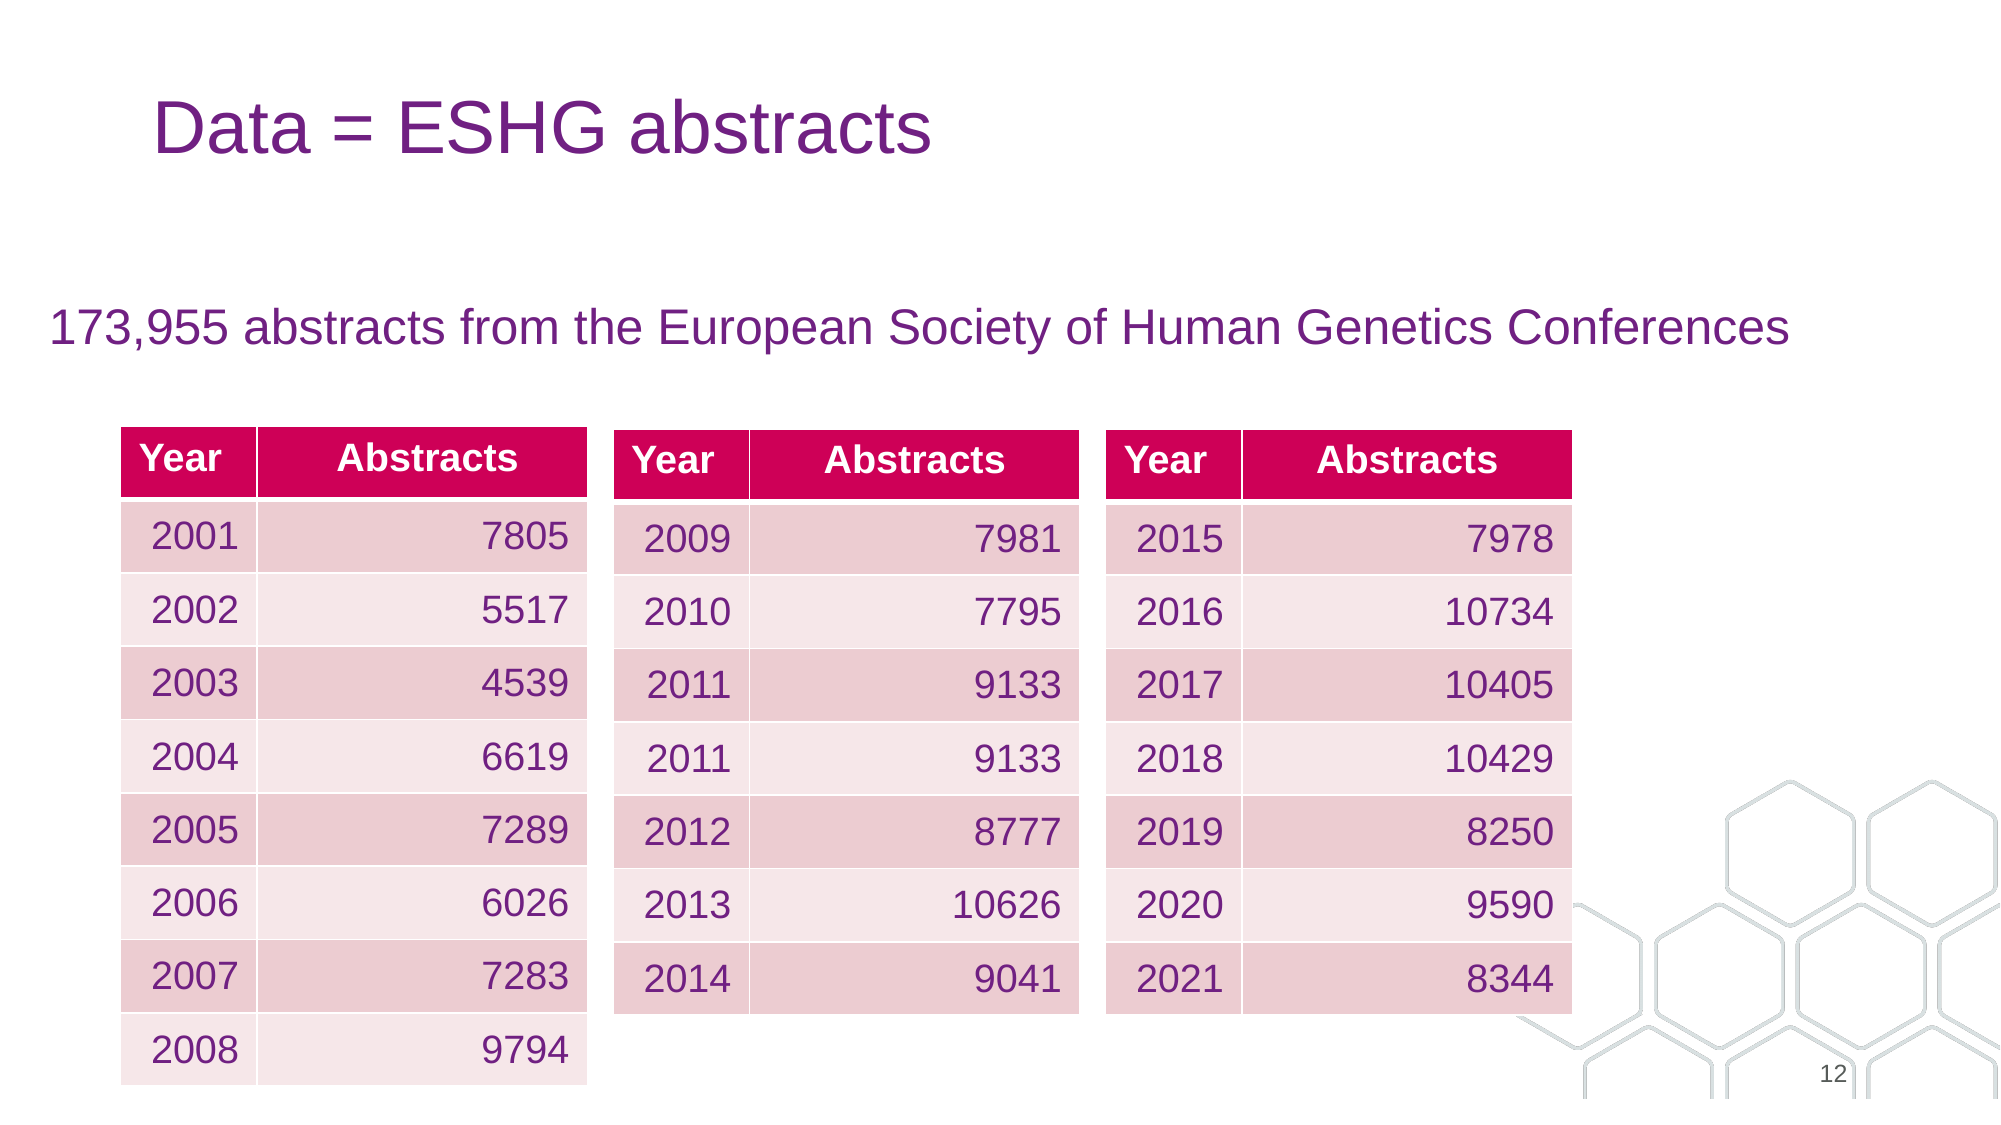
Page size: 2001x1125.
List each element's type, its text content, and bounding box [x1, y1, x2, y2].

table_cell 10429 [1243, 723, 1572, 794]
table_cell 9041 [750, 943, 1079, 1014]
table_cell 2004 [121, 720, 256, 792]
table_cell 7981 [750, 505, 1079, 574]
table_cell 2014 [614, 943, 749, 1014]
table_cell 7795 [750, 576, 1079, 648]
table_cell 2011 [614, 723, 749, 794]
table_cell 2005 [121, 794, 256, 865]
table_cell 6619 [258, 720, 587, 792]
table_cell 8344 [1243, 943, 1572, 1014]
table_header Year [121, 427, 256, 497]
table_cell 2012 [614, 796, 749, 868]
table_cell 2010 [614, 576, 749, 648]
table_cell 8250 [1243, 796, 1572, 868]
table_cell 7978 [1243, 505, 1572, 574]
table_cell 8777 [750, 796, 1079, 868]
table_cell 2021 [1106, 943, 1241, 1014]
table_cell 10405 [1243, 649, 1572, 721]
table_cell 2002 [121, 574, 256, 645]
table_cell 2011 [614, 649, 749, 721]
title Data = ESHG abstracts [137, 84, 1775, 175]
table_cell 2019 [1106, 796, 1241, 868]
table_cell 4539 [258, 647, 587, 719]
table_cell 2017 [1106, 649, 1241, 721]
table_cell 7283 [258, 940, 587, 1012]
table_cell 2001 [121, 502, 256, 572]
slide_number 12 [1412, 1042, 1863, 1103]
table_header Abstracts [750, 430, 1079, 499]
table_cell 2009 [614, 505, 749, 574]
table_cell 7289 [258, 794, 587, 865]
table_cell 10626 [750, 869, 1079, 941]
picture [1412, 508, 2001, 1099]
table_cell 9590 [1243, 869, 1572, 941]
table_header Abstracts [1243, 430, 1572, 499]
table_cell 2016 [1106, 576, 1241, 648]
table_header Year [1106, 430, 1241, 499]
text_box 173,955 abstracts from the European Society of Human Genetics Conferences [34, 287, 1843, 363]
table_cell 2013 [614, 869, 749, 941]
table_cell 2018 [1106, 723, 1241, 794]
table_cell 2003 [121, 647, 256, 719]
table_cell 7805 [258, 502, 587, 572]
table_cell 2020 [1106, 869, 1241, 941]
table_cell 2008 [121, 1014, 256, 1085]
table_cell 9133 [750, 649, 1079, 721]
table_header Abstracts [258, 427, 587, 497]
table_cell 2007 [121, 940, 256, 1012]
table_cell 9133 [750, 723, 1079, 794]
table_cell 9794 [258, 1014, 587, 1085]
table_header Year [614, 430, 749, 499]
table_cell 2015 [1106, 505, 1241, 574]
table_cell 6026 [258, 867, 587, 939]
table_cell 5517 [258, 574, 587, 645]
table_cell 10734 [1243, 576, 1572, 648]
table_cell 2006 [121, 867, 256, 939]
